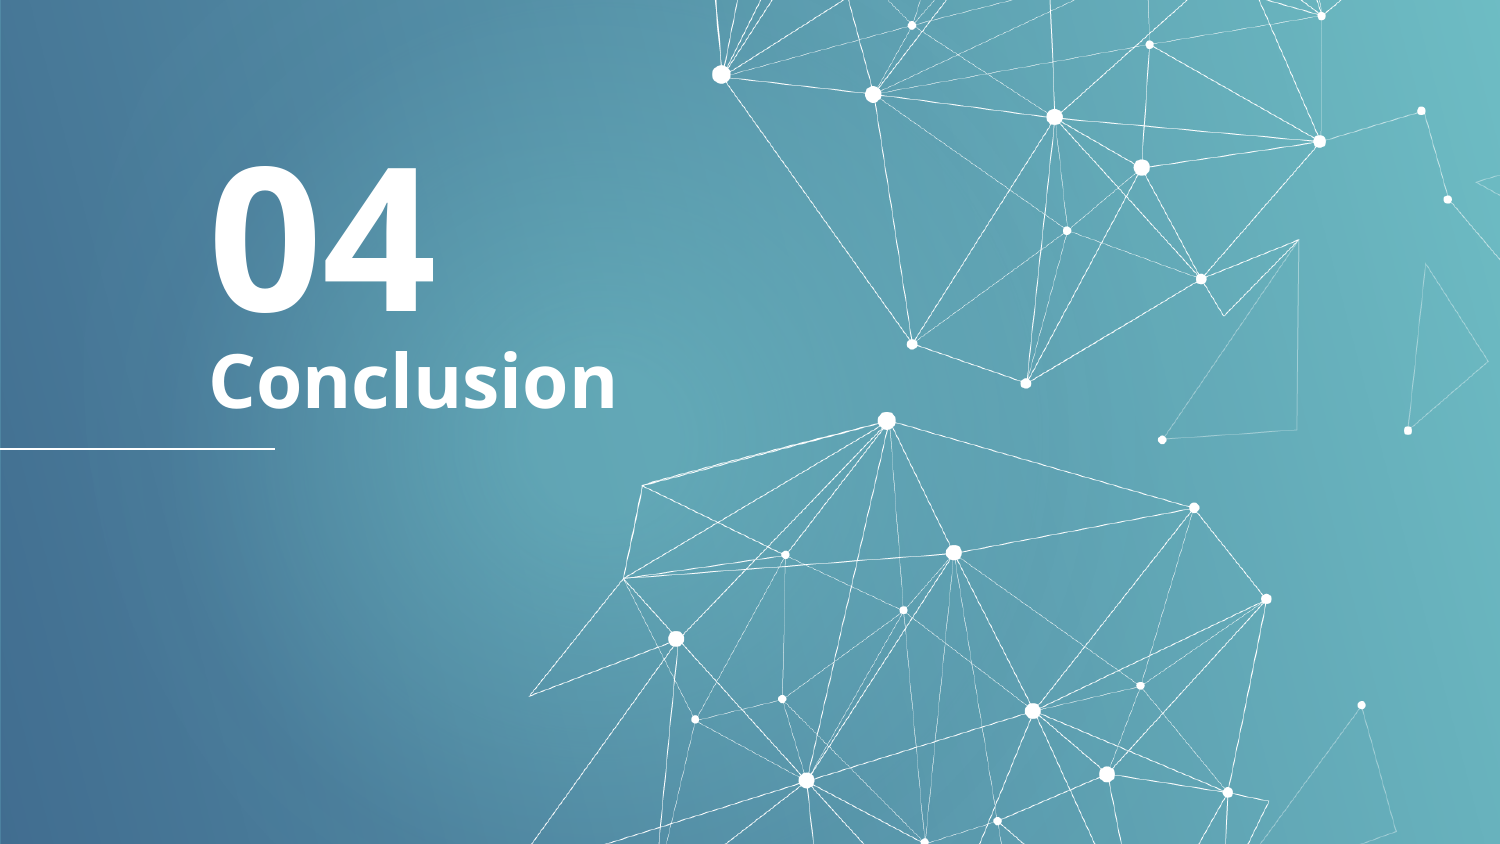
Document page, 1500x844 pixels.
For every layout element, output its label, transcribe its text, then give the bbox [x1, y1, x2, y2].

title 04 [193, 169, 683, 294]
title Conclusion [193, 220, 1046, 537]
picture [0, 0, 1500, 844]
